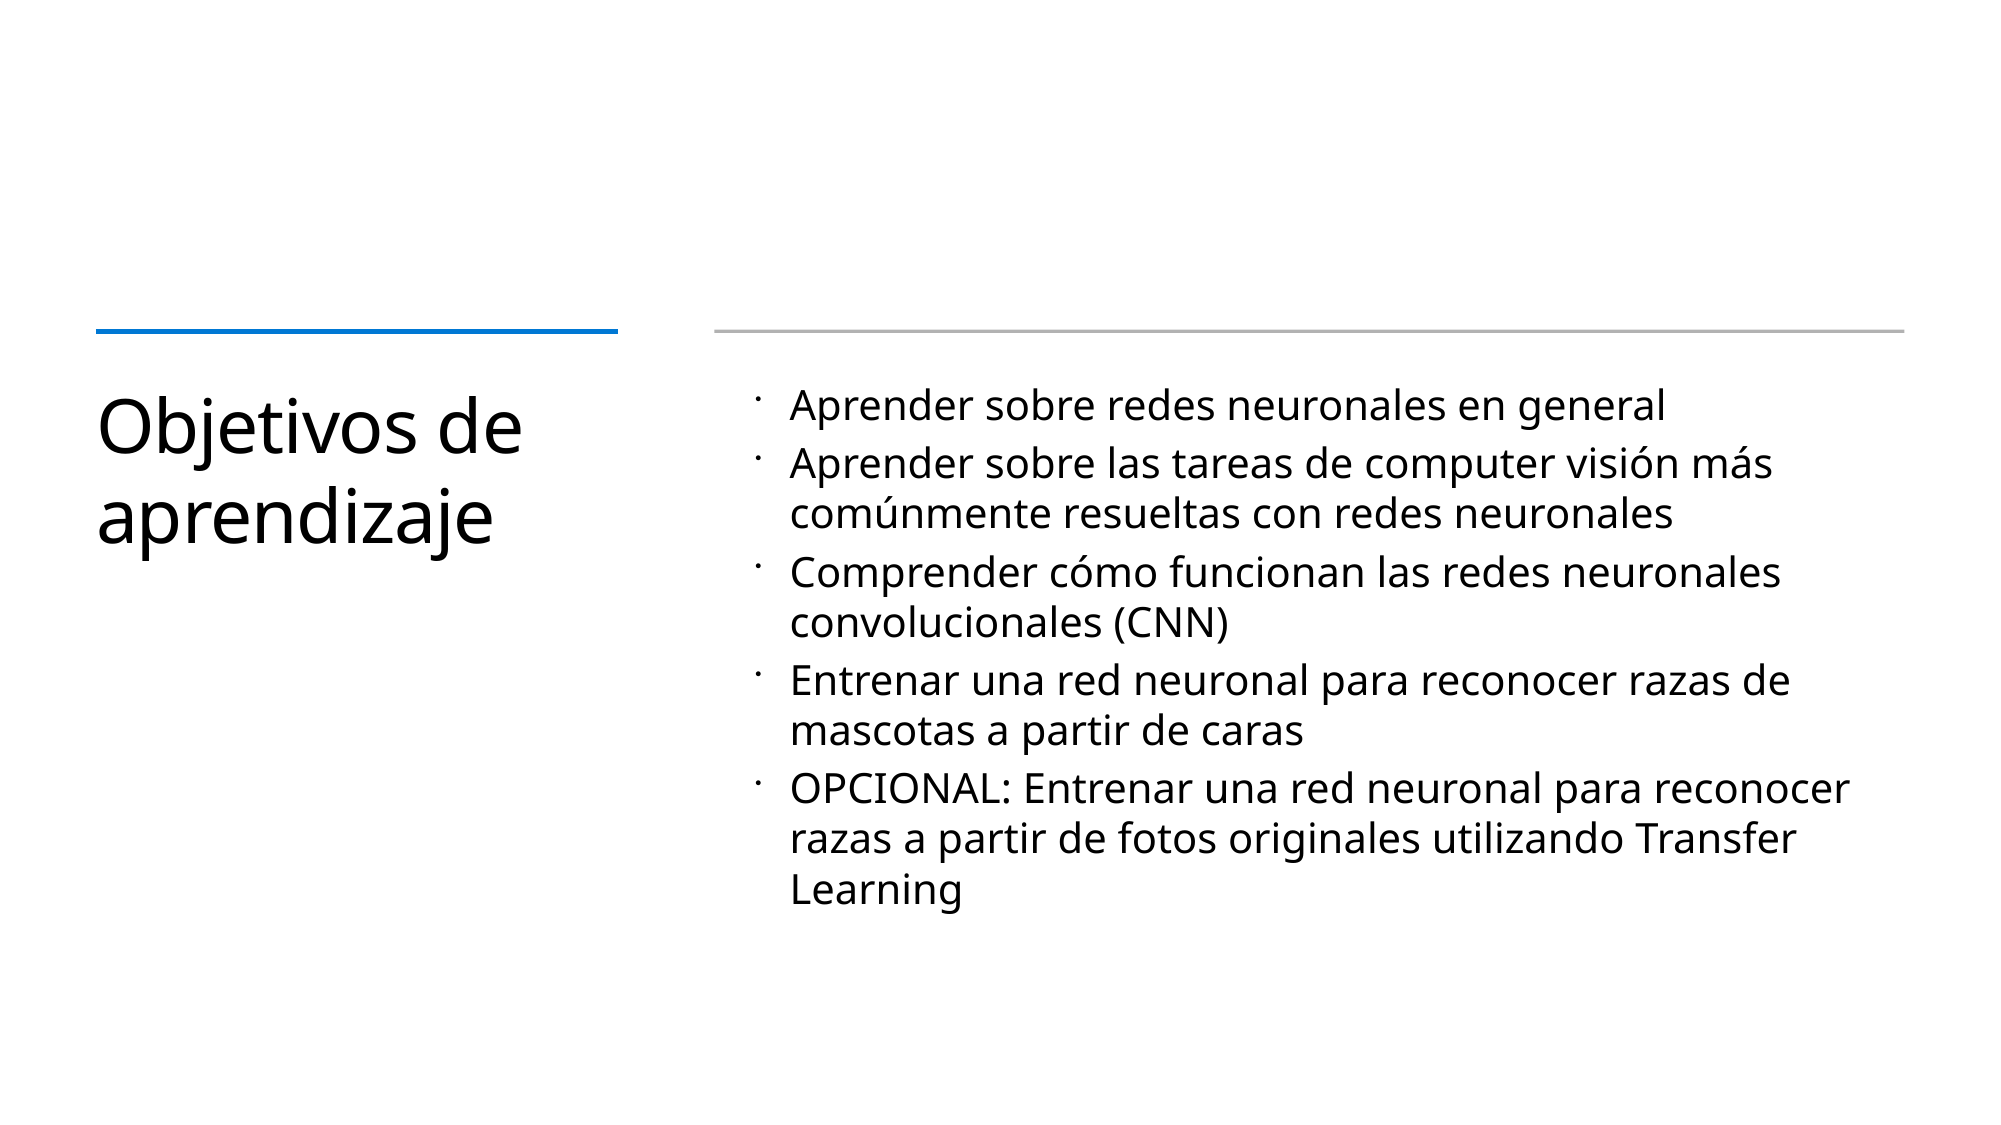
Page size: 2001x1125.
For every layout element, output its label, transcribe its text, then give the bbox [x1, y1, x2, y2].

list Aprender sobre redes neuronales en general Aprender sobre las tareas de computer visión más comúnmente resueltas con redes neuronales Comprender cómo funcionan las redes neuronales convolucionales (CNN) Entrenar una red neuronal para reconocer razas de mascotas a partir de caras OPCIONAL: Entrenar una red neuronal para reconocer razas a partir de fotos originales utilizando Transfer Learning [714, 378, 1905, 874]
title Objetivos de aprendizaje [96, 378, 618, 561]
